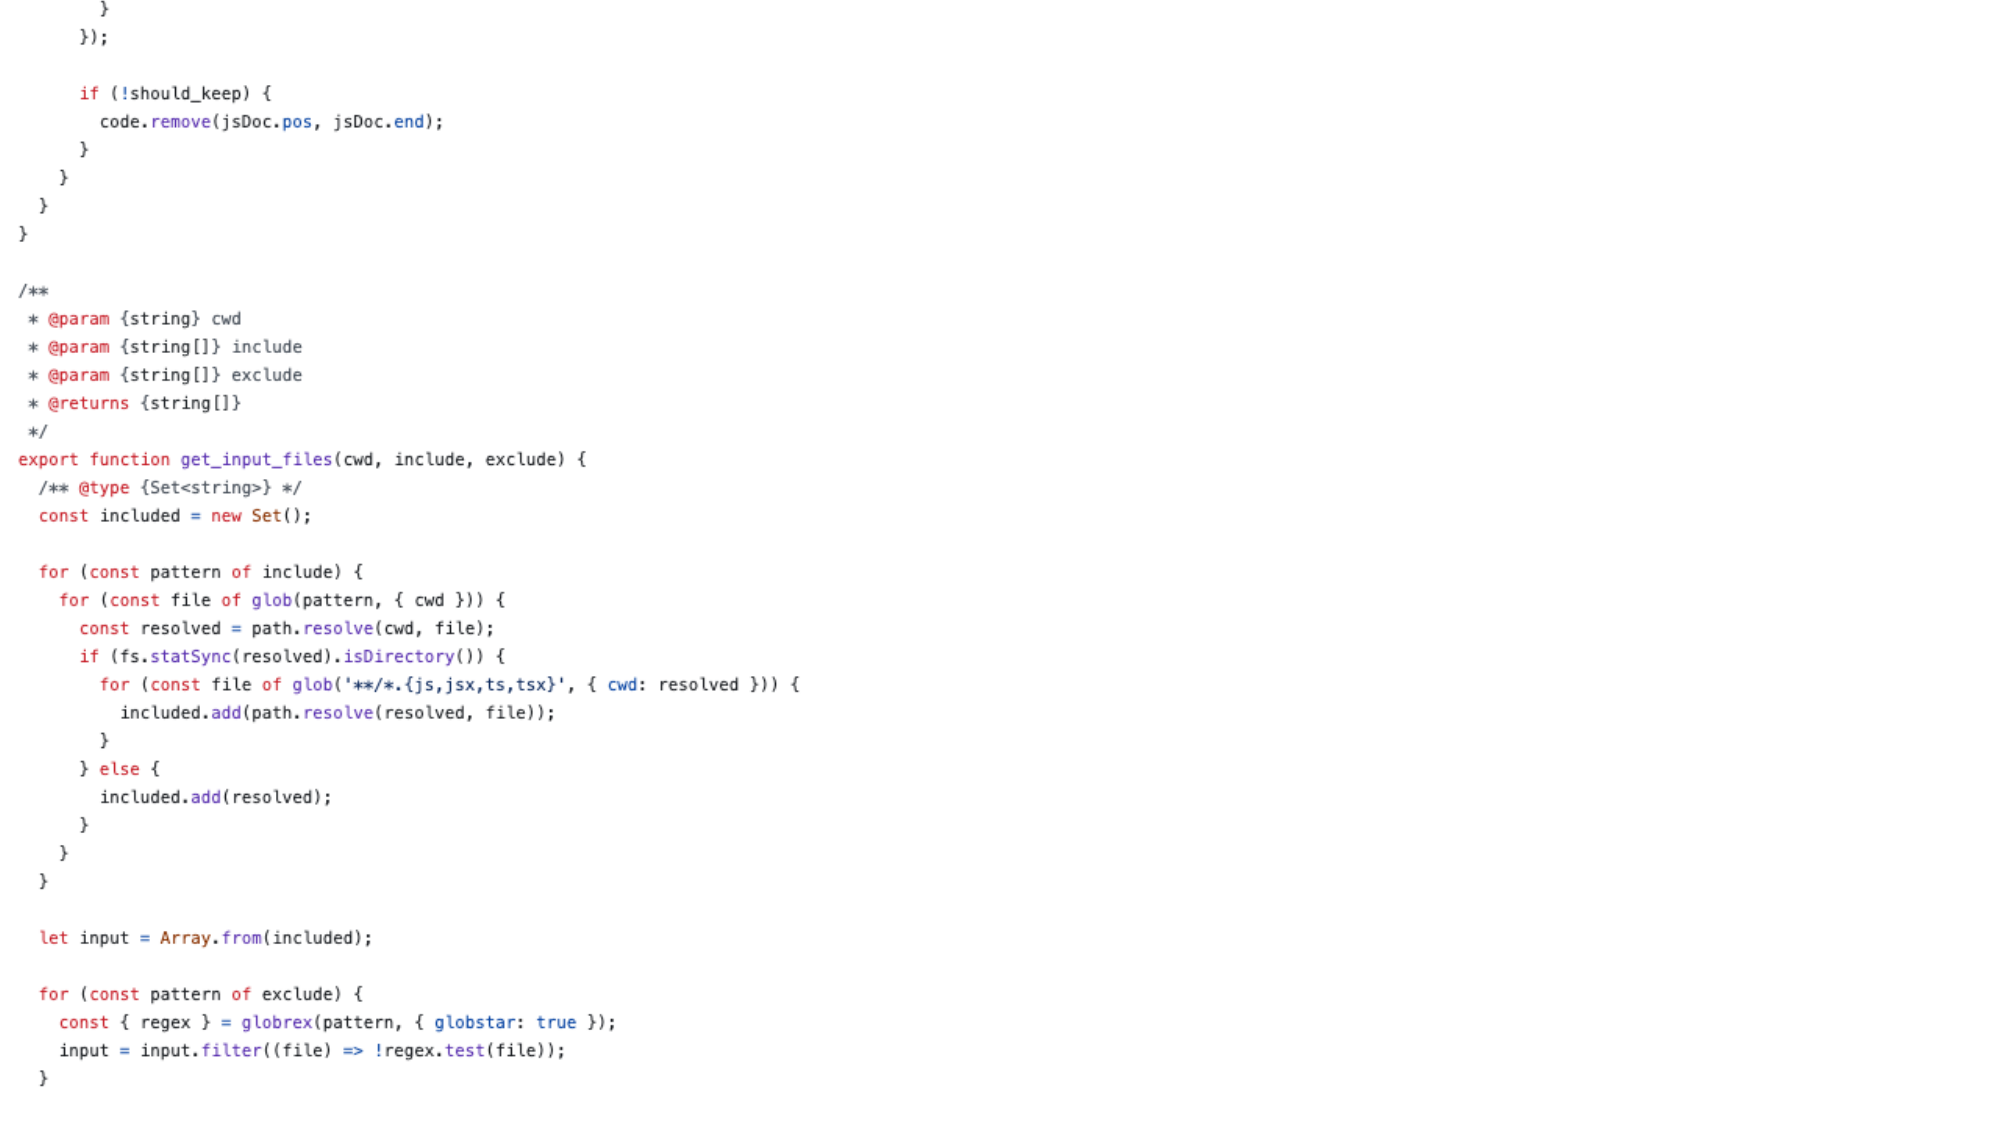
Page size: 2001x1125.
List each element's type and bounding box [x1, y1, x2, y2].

list [0, 0, 2000, 1125]
